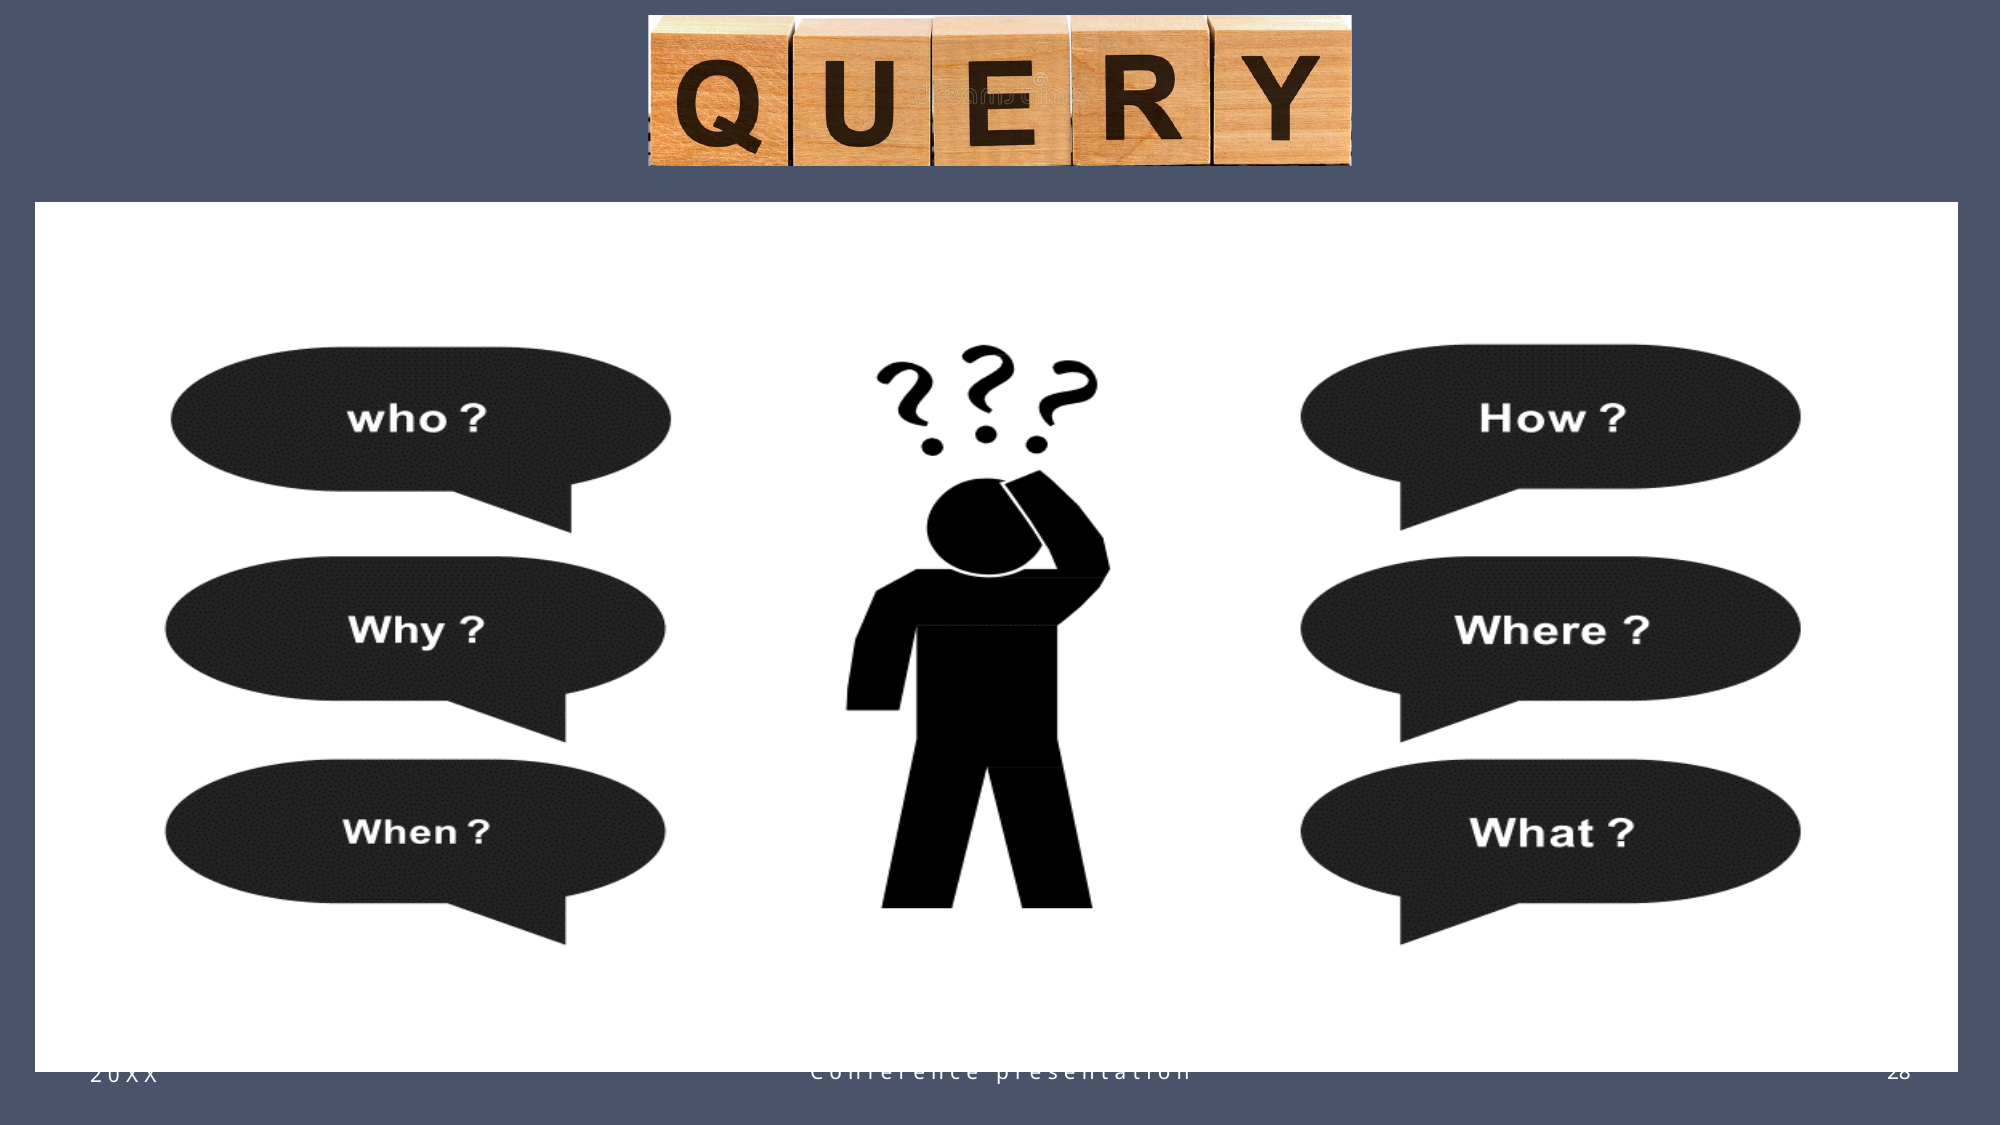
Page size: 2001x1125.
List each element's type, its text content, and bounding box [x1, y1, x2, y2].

slide_number 28 [1475, 1072, 1926, 1095]
picture [35, 202, 1958, 1072]
picture [648, 15, 1352, 166]
footer Conference presentation [662, 1072, 1338, 1095]
slide_number 20XX [75, 1072, 525, 1095]
